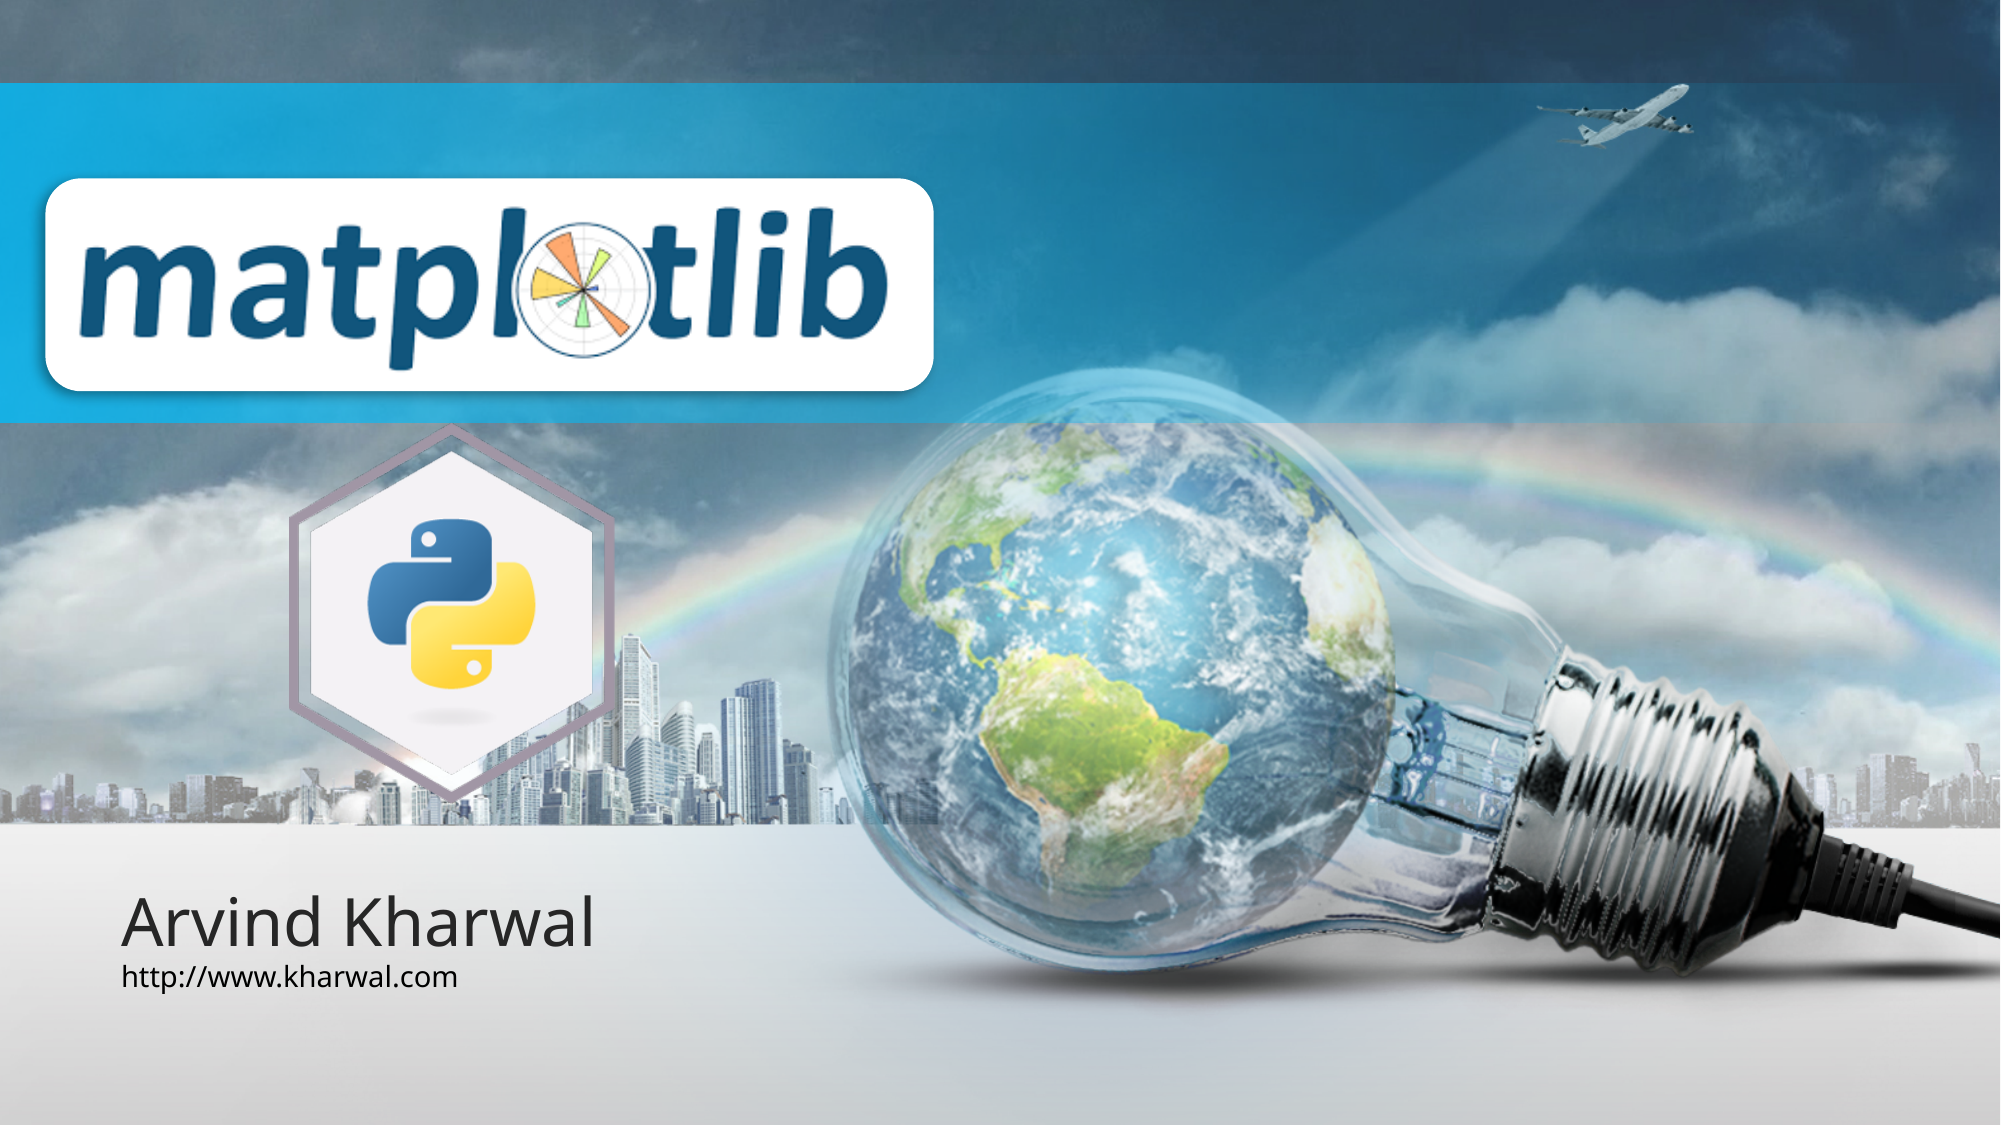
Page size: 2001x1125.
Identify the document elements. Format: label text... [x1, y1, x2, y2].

picture [0, 0, 2001, 1125]
text_box http://www.kharwal.com [106, 968, 289, 1001]
text_box Arvind Kharwal [106, 872, 289, 968]
text_box [0, 83, 289, 424]
